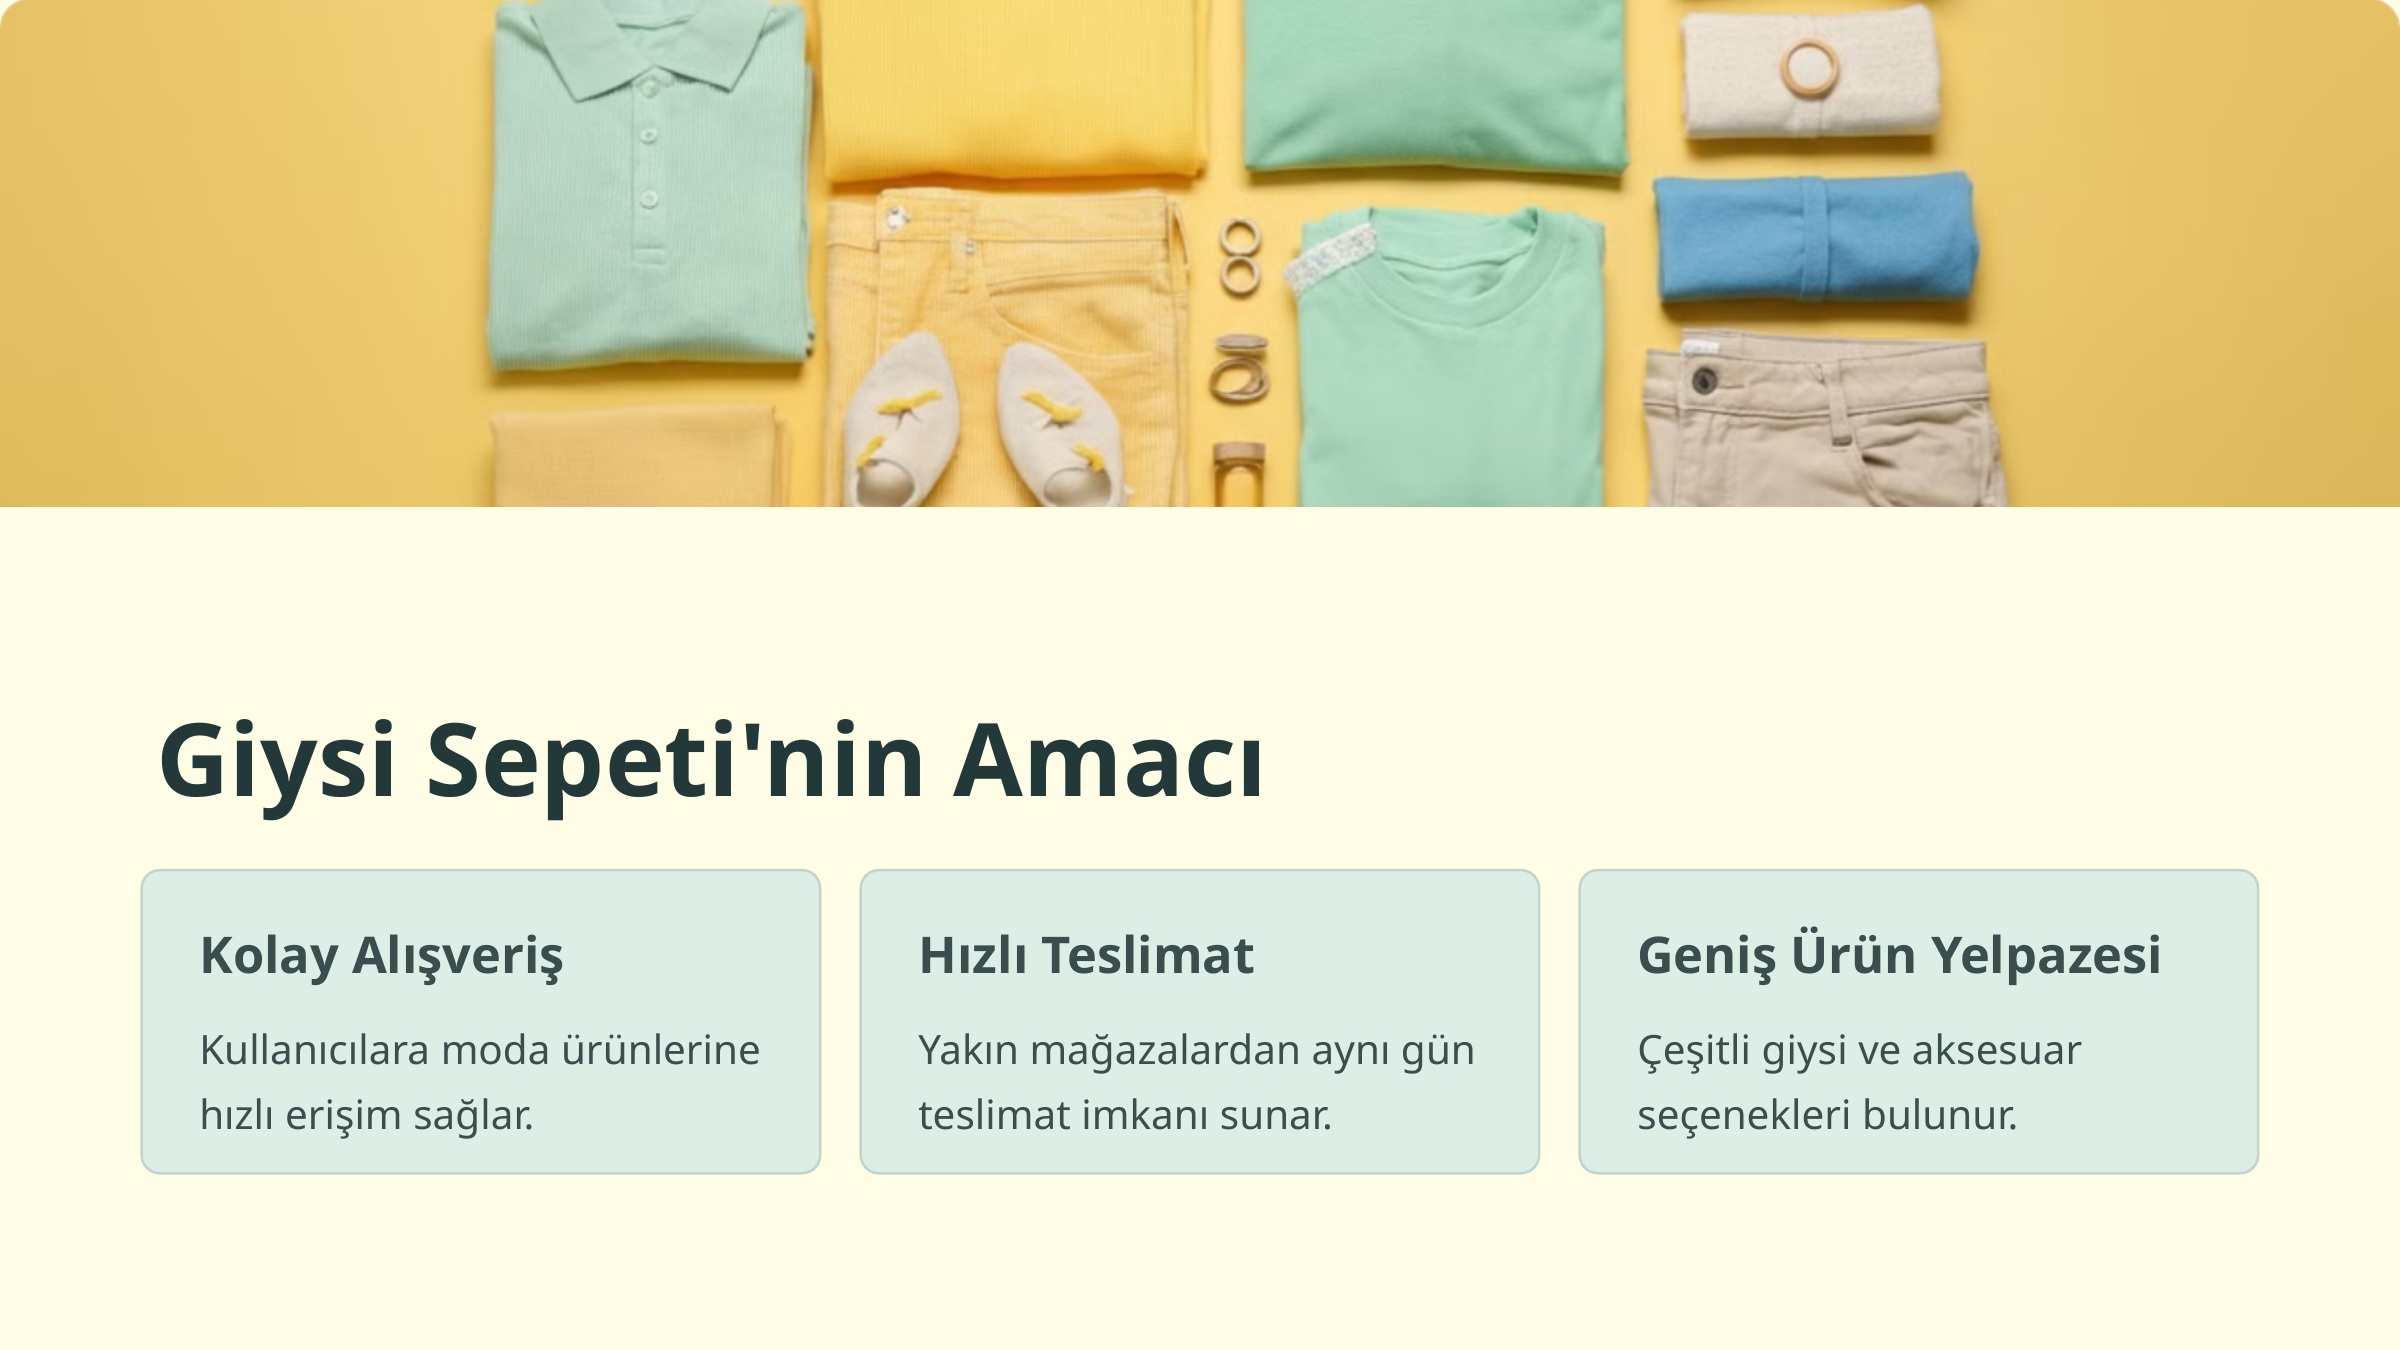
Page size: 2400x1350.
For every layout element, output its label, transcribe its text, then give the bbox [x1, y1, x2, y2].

picture [0, 0, 2400, 507]
text_box [1579, 870, 2259, 1174]
text_box Yakın mağazalardan aynı gün teslimat imkanı sunar. [903, 1000, 1497, 1131]
text_box [860, 870, 1540, 1174]
text_box Kolay Alışveriş [184, 913, 691, 977]
text_box Çeşitli giysi ve aksesuar seçenekleri bulunur. [1622, 1000, 2216, 1131]
text_box [141, 870, 821, 1174]
text_box Kullanıcılara moda ürünlerine hızlı erişim sağlar. [184, 1000, 778, 1131]
text_box Giysi Sepeti'nin Amacı [141, 682, 1361, 810]
text_box Geniş Ürün Yelpazesi [1622, 913, 2202, 977]
text_box [0, 507, 2400, 1350]
text_box Hızlı Teslimat [903, 913, 1410, 977]
